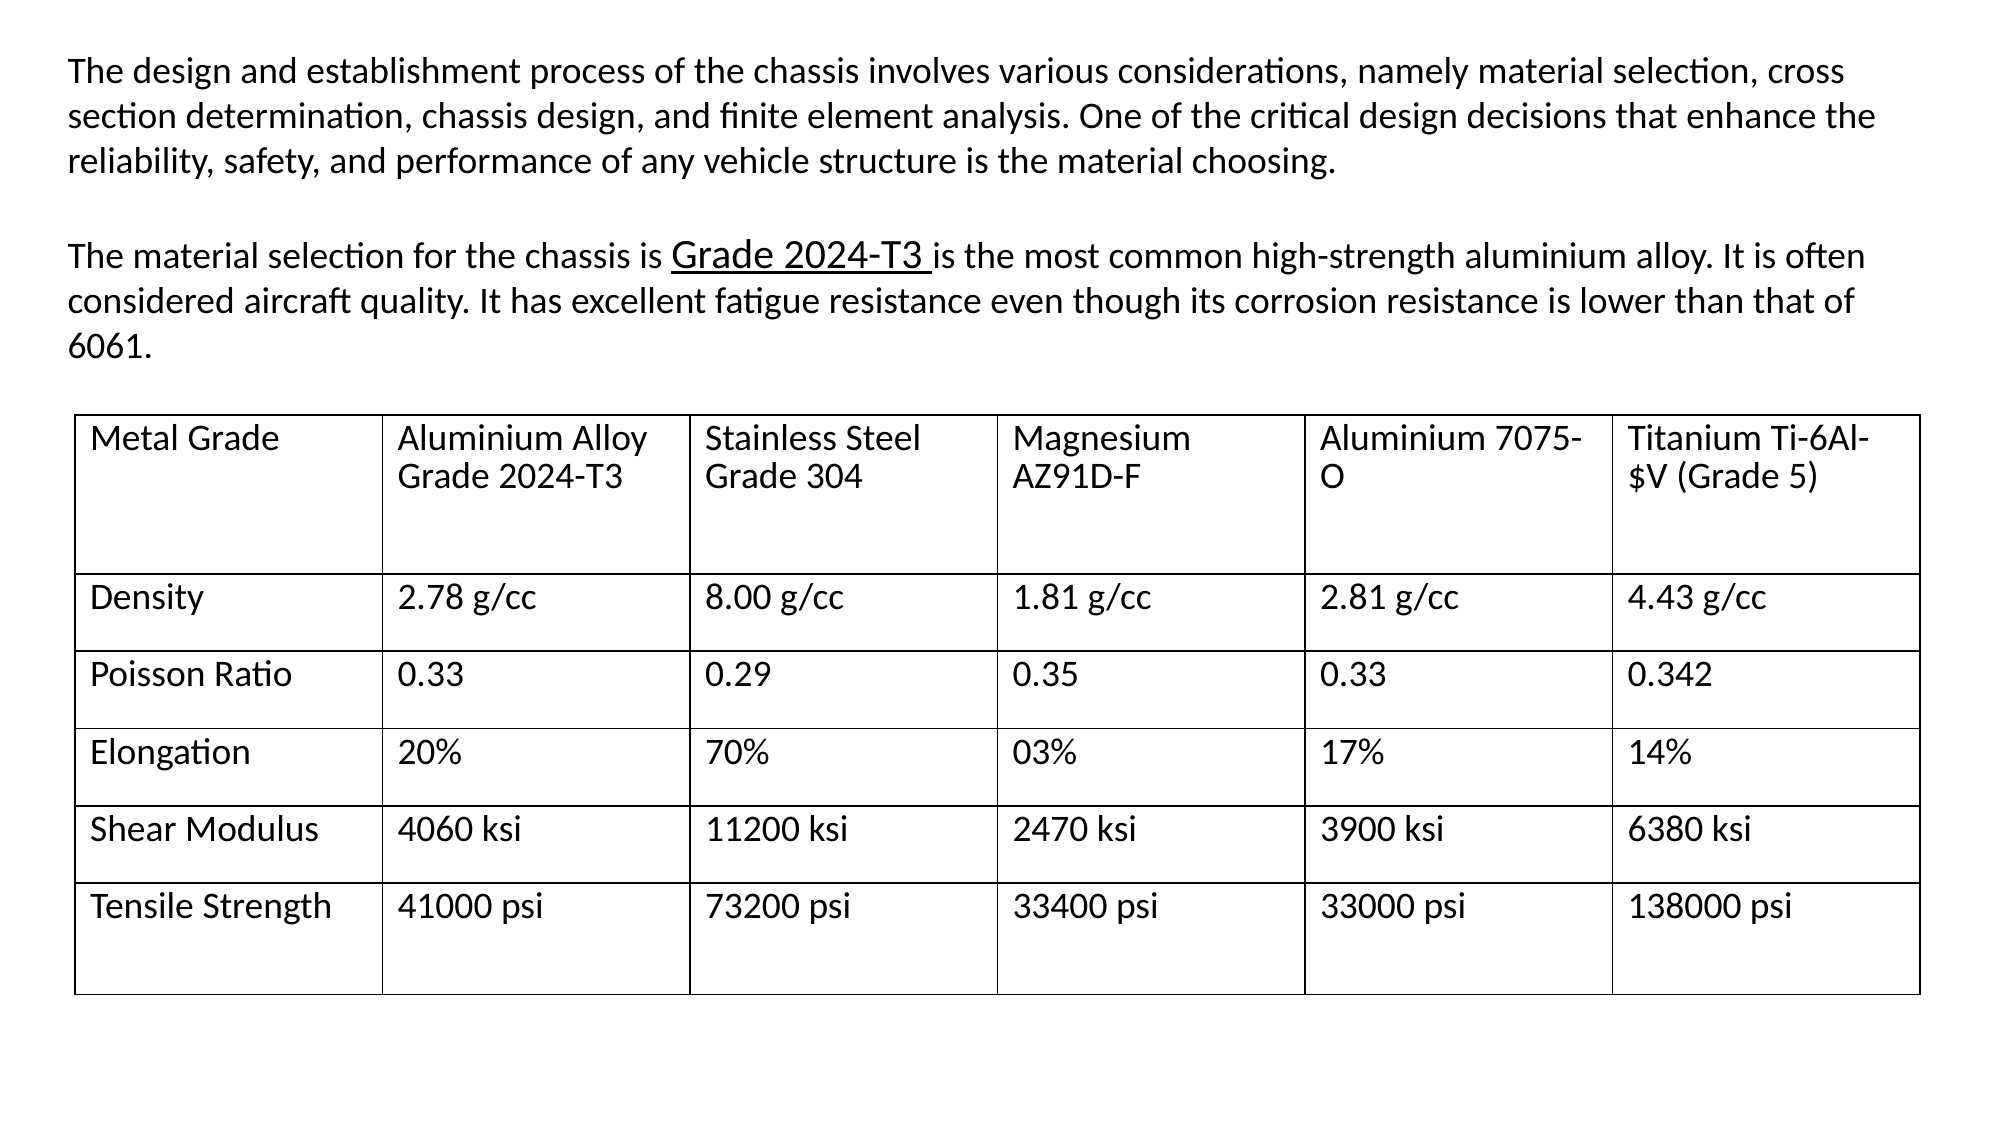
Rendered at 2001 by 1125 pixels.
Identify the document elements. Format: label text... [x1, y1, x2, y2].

table_cell Tensile Strength [76, 884, 382, 994]
table_cell 70% [691, 729, 997, 805]
table_cell 8.00 g/cc [691, 575, 997, 650]
table_cell 14% [1613, 729, 1919, 805]
table_cell Poisson Ratio [76, 652, 382, 728]
table_cell 4060 ksi [383, 807, 689, 882]
table_cell 6380 ksi [1613, 807, 1919, 882]
table_cell 33400 psi [998, 884, 1304, 994]
table_cell 73200 psi [691, 884, 997, 994]
table_cell 2470 ksi [998, 807, 1304, 882]
table_cell 2.81 g/cc [1306, 575, 1612, 650]
table_cell Elongation [76, 729, 382, 805]
table_header Metal Grade [76, 416, 382, 573]
table_cell 4.43 g/cc [1613, 575, 1919, 650]
table_cell 41000 psi [383, 884, 689, 994]
table_cell 33000 psi [1306, 884, 1612, 994]
table_header Titanium Ti-6Al-$V (Grade 5) [1613, 416, 1919, 573]
table_header Aluminium Alloy Grade 2024-T3 [383, 416, 689, 573]
table_cell 0.35 [998, 652, 1304, 728]
table_cell 11200 ksi [691, 807, 997, 882]
table_cell 03% [998, 729, 1304, 805]
table_cell 0.342 [1613, 652, 1919, 728]
table_cell 20% [383, 729, 689, 805]
table_cell 3900 ksi [1306, 807, 1612, 882]
table_cell 1.81 g/cc [998, 575, 1304, 650]
table_cell 2.78 g/cc [383, 575, 689, 650]
table_cell Density [76, 575, 382, 650]
table_cell Shear Modulus [76, 807, 382, 882]
table_header Magnesium AZ91D-F [998, 416, 1304, 573]
table_header Aluminium 7075-O [1306, 416, 1612, 573]
text_box The design and establishment process of the chassis involves various considerations, namely material selection, cross section determination, chassis design, and finite element analysis. One of the critical design decisions that enhance the reliability, safety, and performance of any vehicle structure is the material choosing. The material selection for the chassis is Grade 2024-T3 is the most common high-strength aluminium alloy. It is often considered aircraft quality. It has excellent fatigue resistance even though its corrosion resistance is lower than that of 6061. [52, 39, 1958, 374]
table_cell 138000 psi [1613, 884, 1919, 994]
table_cell 17% [1306, 729, 1612, 805]
table_header Stainless Steel Grade 304 [691, 416, 997, 573]
table_cell 0.33 [1306, 652, 1612, 728]
table_cell 0.29 [691, 652, 997, 728]
table_cell 0.33 [383, 652, 689, 728]
